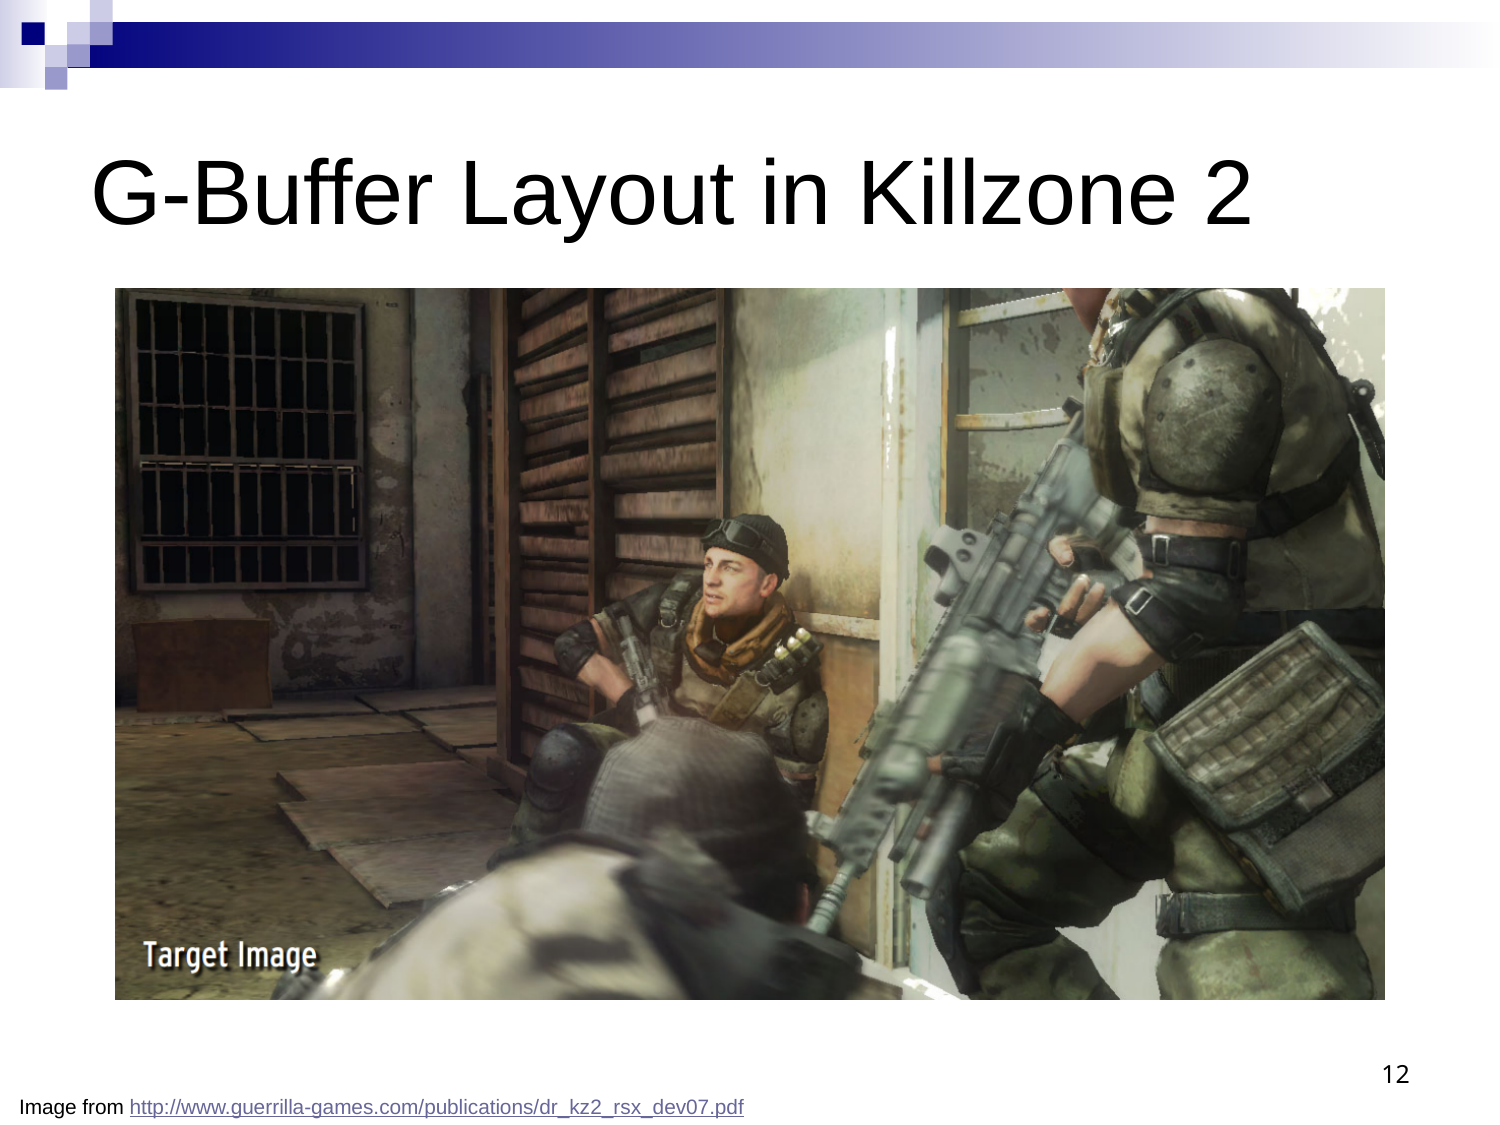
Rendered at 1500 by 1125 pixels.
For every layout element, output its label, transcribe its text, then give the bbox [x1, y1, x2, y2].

title G-Buffer Layout in Killzone 2 [75, 75, 1425, 300]
picture [115, 288, 1385, 1001]
text_box Image from http://www.guerrilla-games.com/publications/dr_kz2_rsx_dev07.pdf [4, 1086, 759, 1125]
slide_number 12 [1074, 1024, 1426, 1101]
